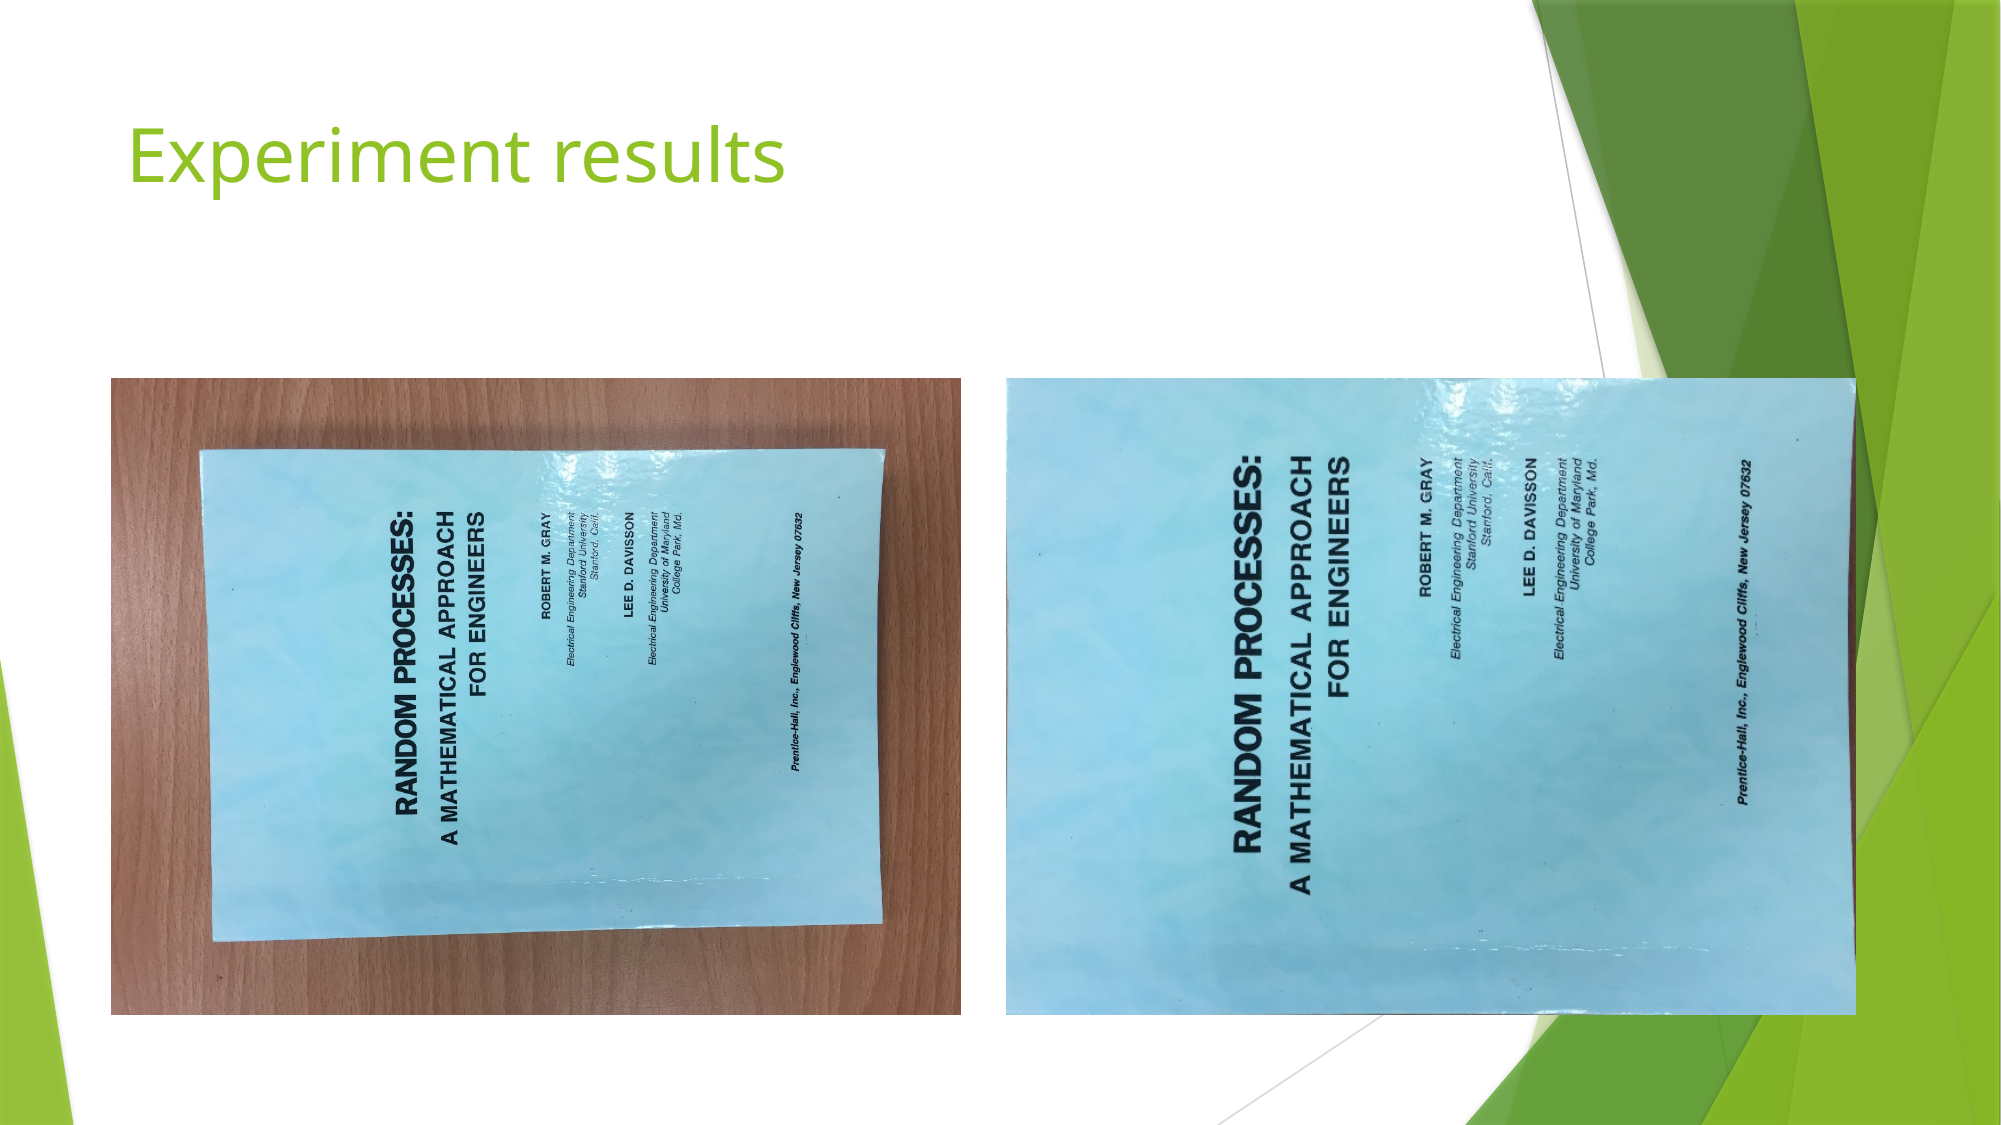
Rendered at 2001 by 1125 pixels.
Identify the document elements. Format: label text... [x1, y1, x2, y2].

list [110, 377, 961, 1016]
title Experiment results [111, 99, 1522, 317]
picture [1006, 377, 1857, 1016]
